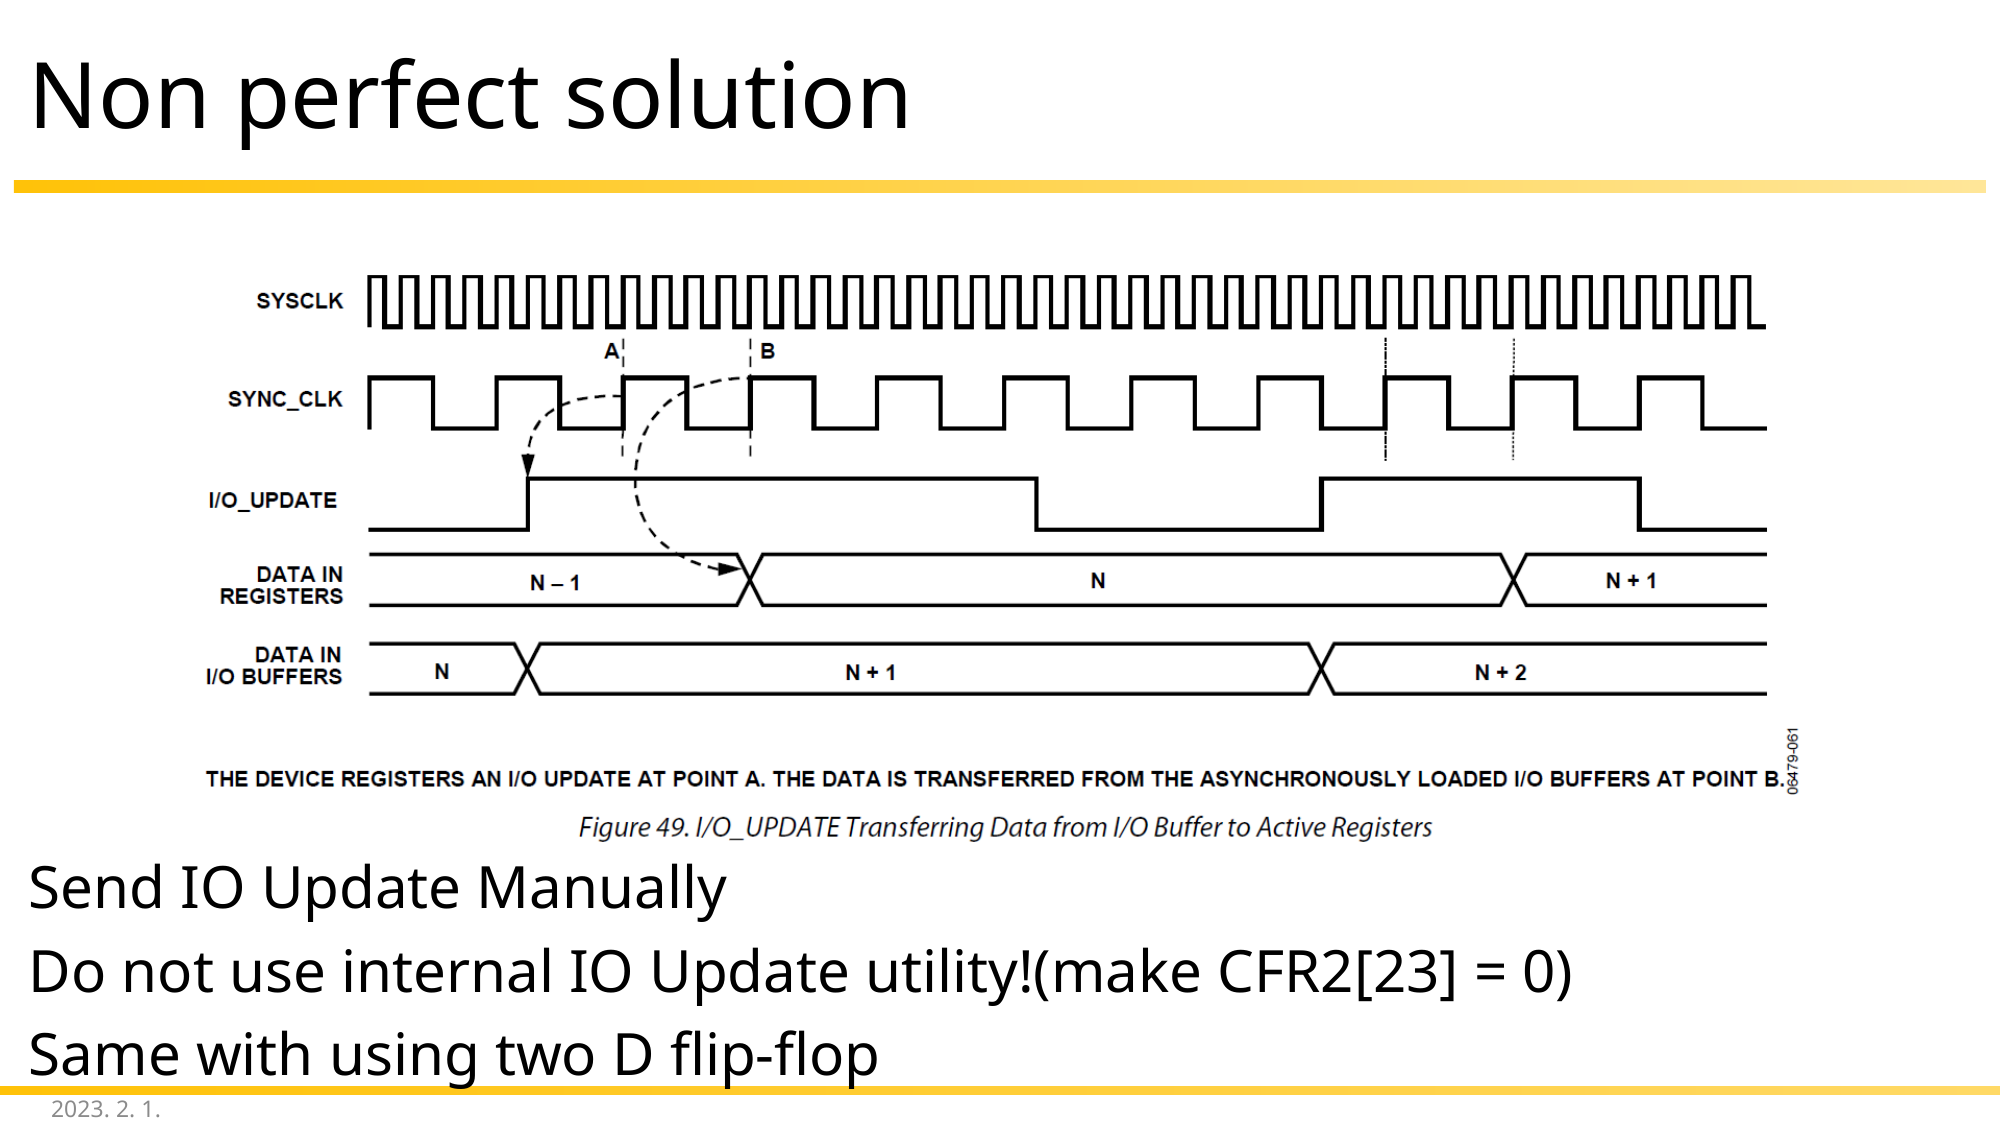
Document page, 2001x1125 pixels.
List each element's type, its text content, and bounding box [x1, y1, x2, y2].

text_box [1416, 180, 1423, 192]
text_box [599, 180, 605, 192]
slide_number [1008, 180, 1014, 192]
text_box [1847, 180, 1851, 192]
picture [184, 225, 1816, 845]
title Non perfect solution [13, 25, 1986, 173]
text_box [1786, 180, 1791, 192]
list Send IO Update Manually Do not use internal IO Update utility!(make CFR2[23] = 0) Same with using two D flip-flop [13, 850, 1986, 1113]
slide_number 2023. 2. 1. [36, 1078, 486, 1125]
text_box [1840, 180, 1845, 192]
